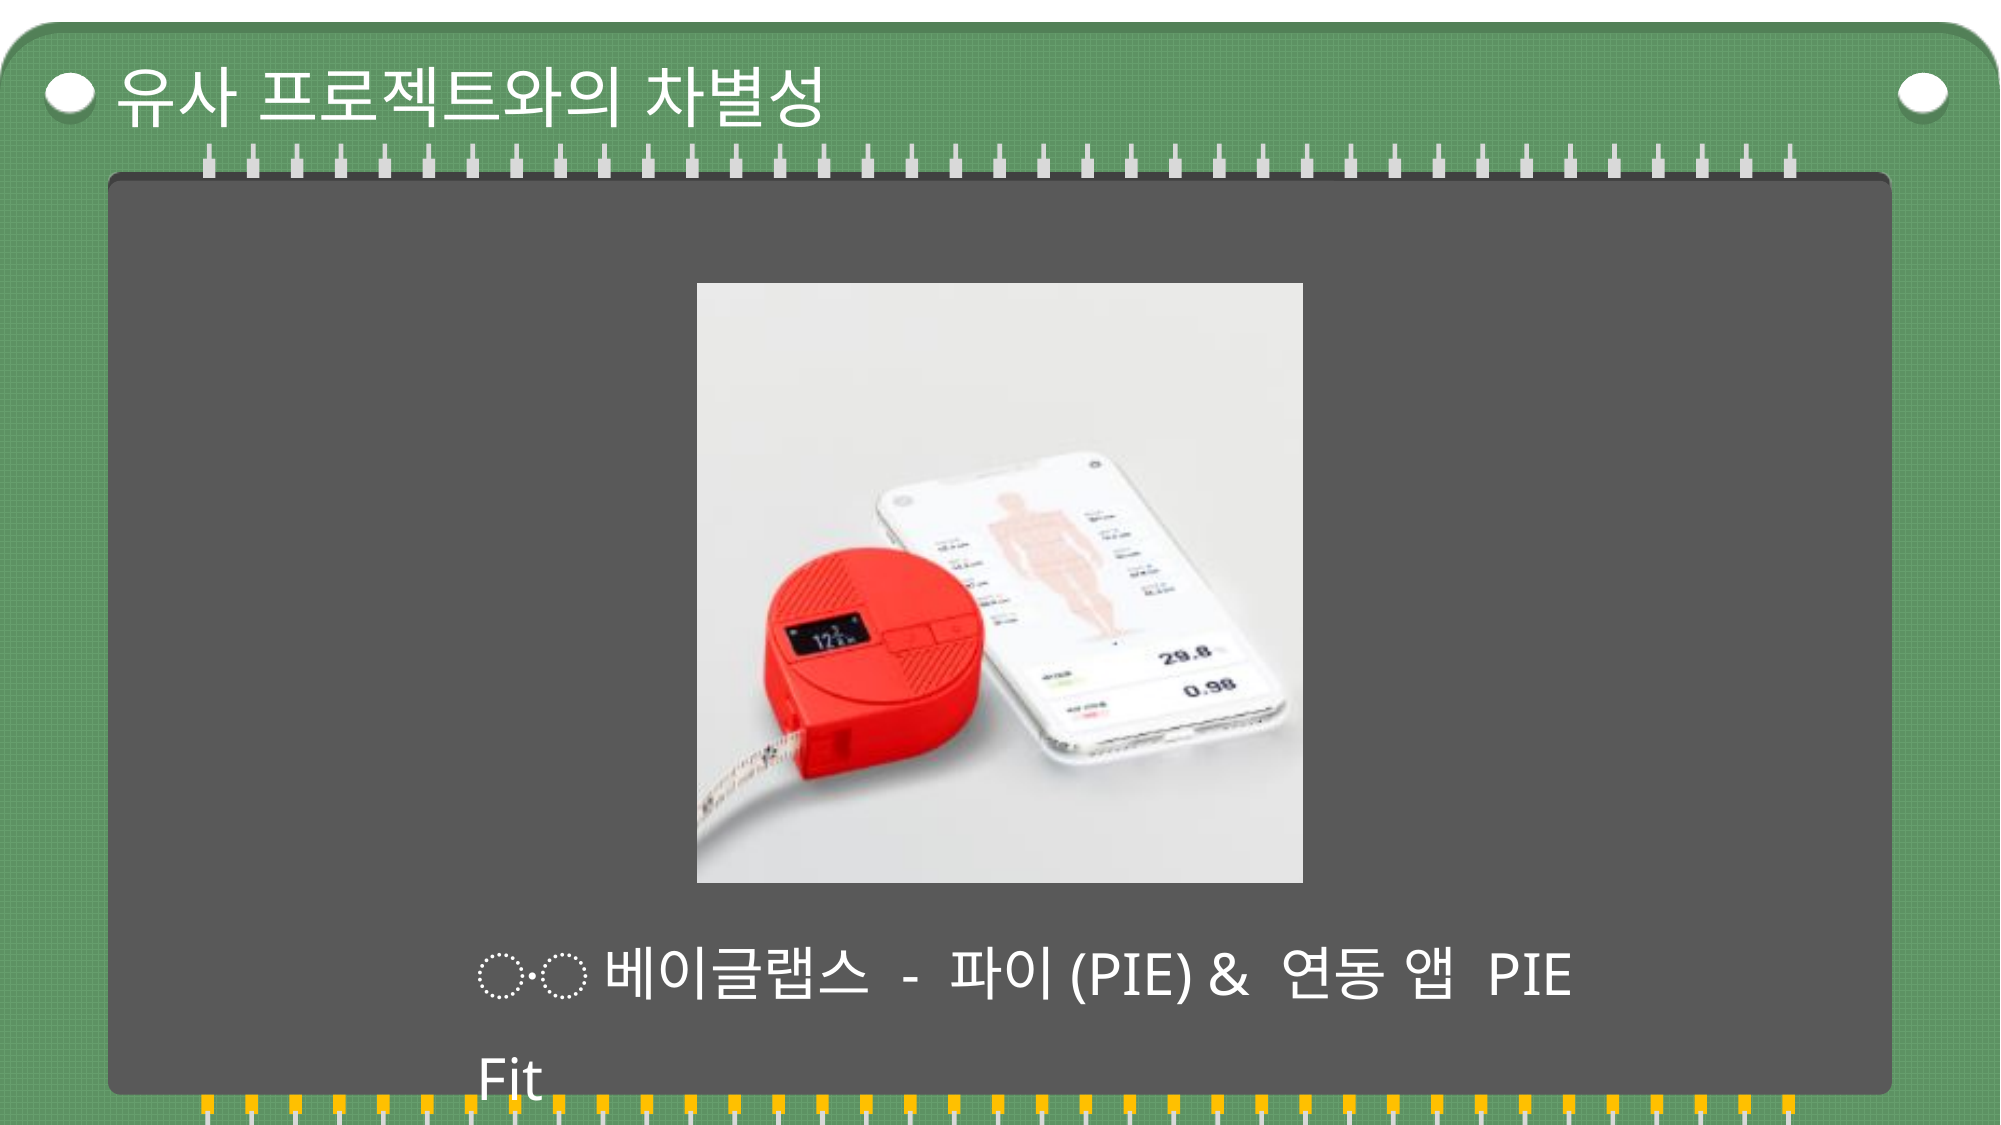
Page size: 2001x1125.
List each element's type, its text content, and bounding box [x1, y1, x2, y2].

picture [697, 283, 1303, 883]
text_box 유사 프로젝트와의 차별성 [100, 48, 1018, 143]
chart [977, 215, 1893, 695]
text_box [0, 32, 2000, 1125]
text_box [108, 143, 1892, 1125]
